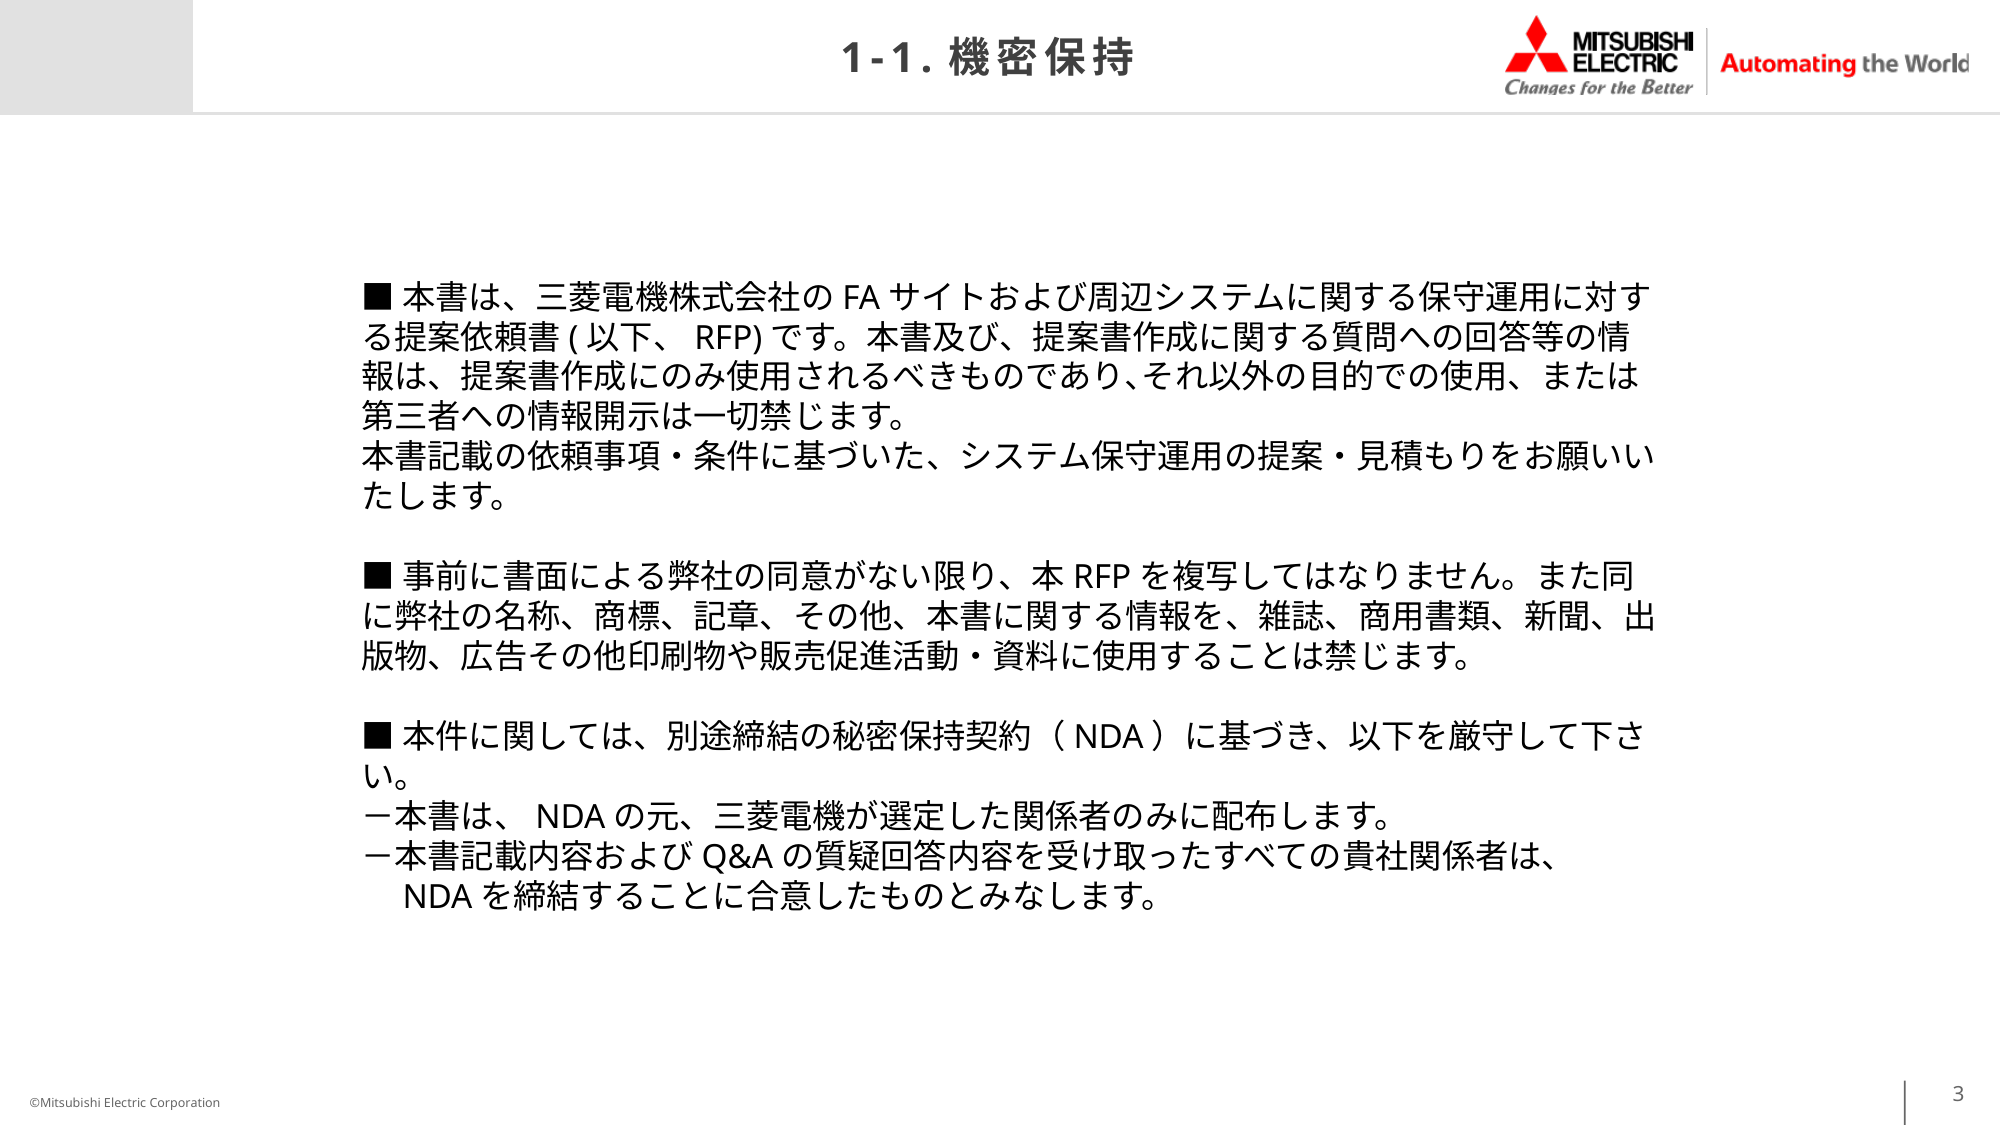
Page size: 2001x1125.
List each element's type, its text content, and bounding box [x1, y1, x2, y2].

title 1-1.機密保持 [257, 0, 1719, 113]
text_box ■本書は、三菱電機株式会社のFAサイトおよび周辺システムに関する保守運用に対する提案依頼書(以下、RFP)です。本書及び、提案書作成に関する質問への回答等の情報は、提案書作成にのみ使用されるべきものであり､それ以外の目的での使用、または第三者への情報開示は一切禁じます。 本書記載の依頼事項・条件に基づいた、システム保守運用の提案・見積もりをお願いいたします。 ■事前に書面による弊社の同意がない限り、本RFPを複写してはなりません。また同に弊社の名称、商標、記章、その他、本書に関する情報を、雑誌、商用書類、新聞、出版物、広告その他印刷物や販売促進活動・資料に使用することは禁じます。 ■本件に関しては、別途締結の秘密保持契約（NDA）に基づき、以下を厳守して下さい。 －本書は、NDAの元、三菱電機が選定した関係者のみに配布します。 －本書記載内容およびQ&Aの質疑回答内容を受け取ったすべての貴社関係者は、 NDAを締結することに合意したものとみなします。 [346, 268, 1675, 922]
slide_number 3 [1874, 1073, 1965, 1117]
